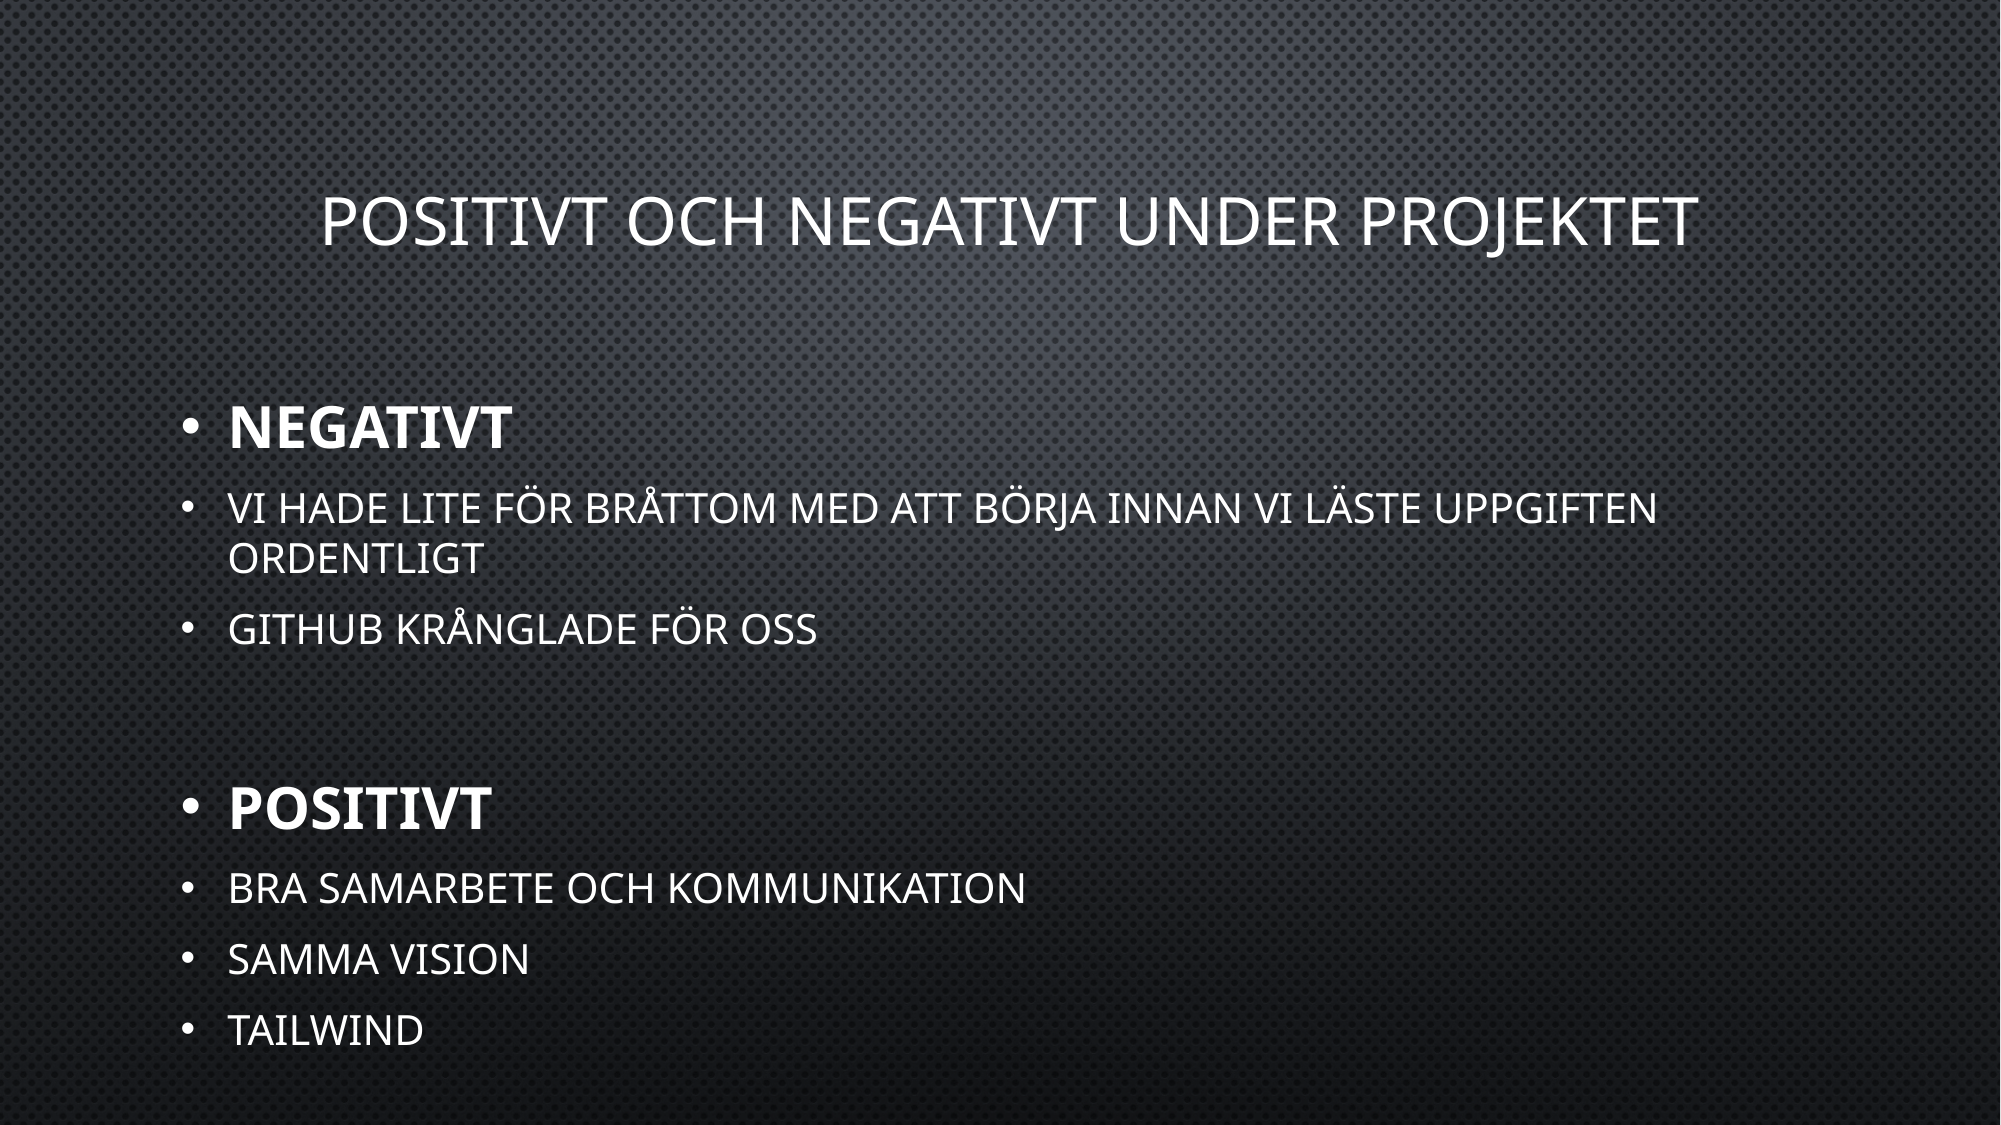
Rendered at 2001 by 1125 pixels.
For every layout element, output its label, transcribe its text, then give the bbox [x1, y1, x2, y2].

list Negativt Vi hade lite för bråttom med att börja innan vi läste uppgiften ordentligt Github krånglade för oss Positivt Bra samarbete och kommunikation Samma vision Tailwind [165, 319, 1791, 1125]
title positivt och negativt UNDER PROJEKTET [0, 24, 1813, 413]
